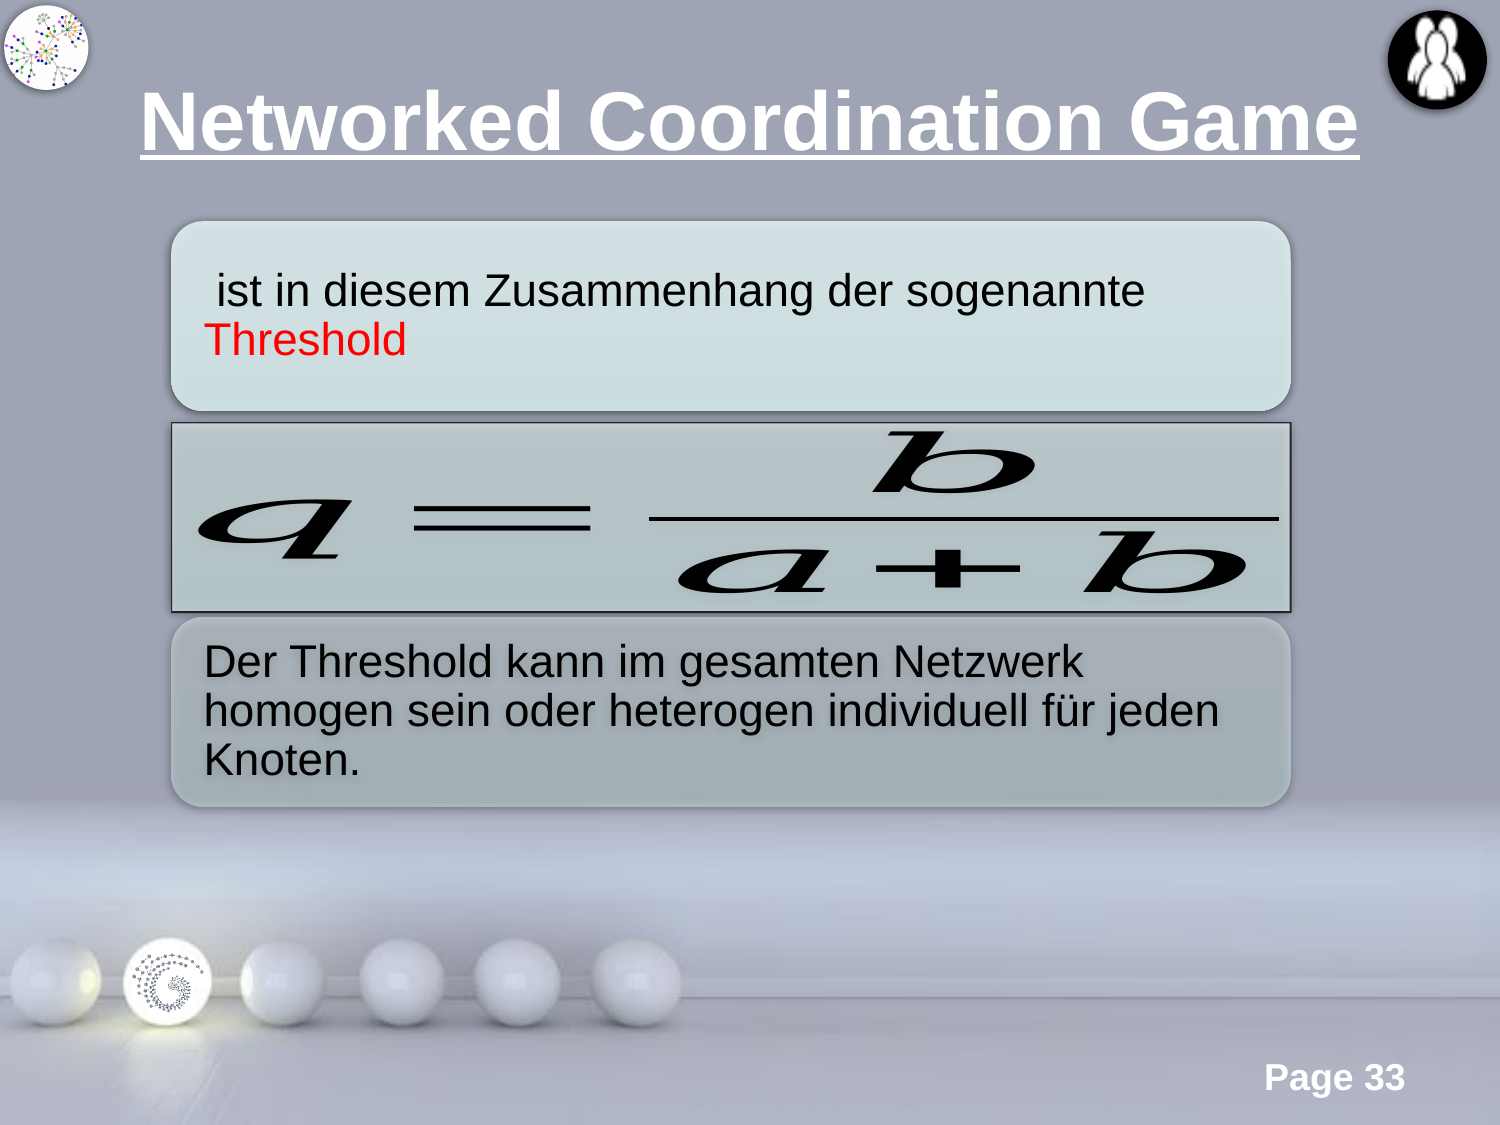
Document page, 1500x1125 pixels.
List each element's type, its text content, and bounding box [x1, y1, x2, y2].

picture [0, 0, 1500, 1125]
text_box [4, 5, 89, 90]
text_box [1387, 10, 1487, 110]
title Networked Coordination Game [103, 59, 1397, 278]
